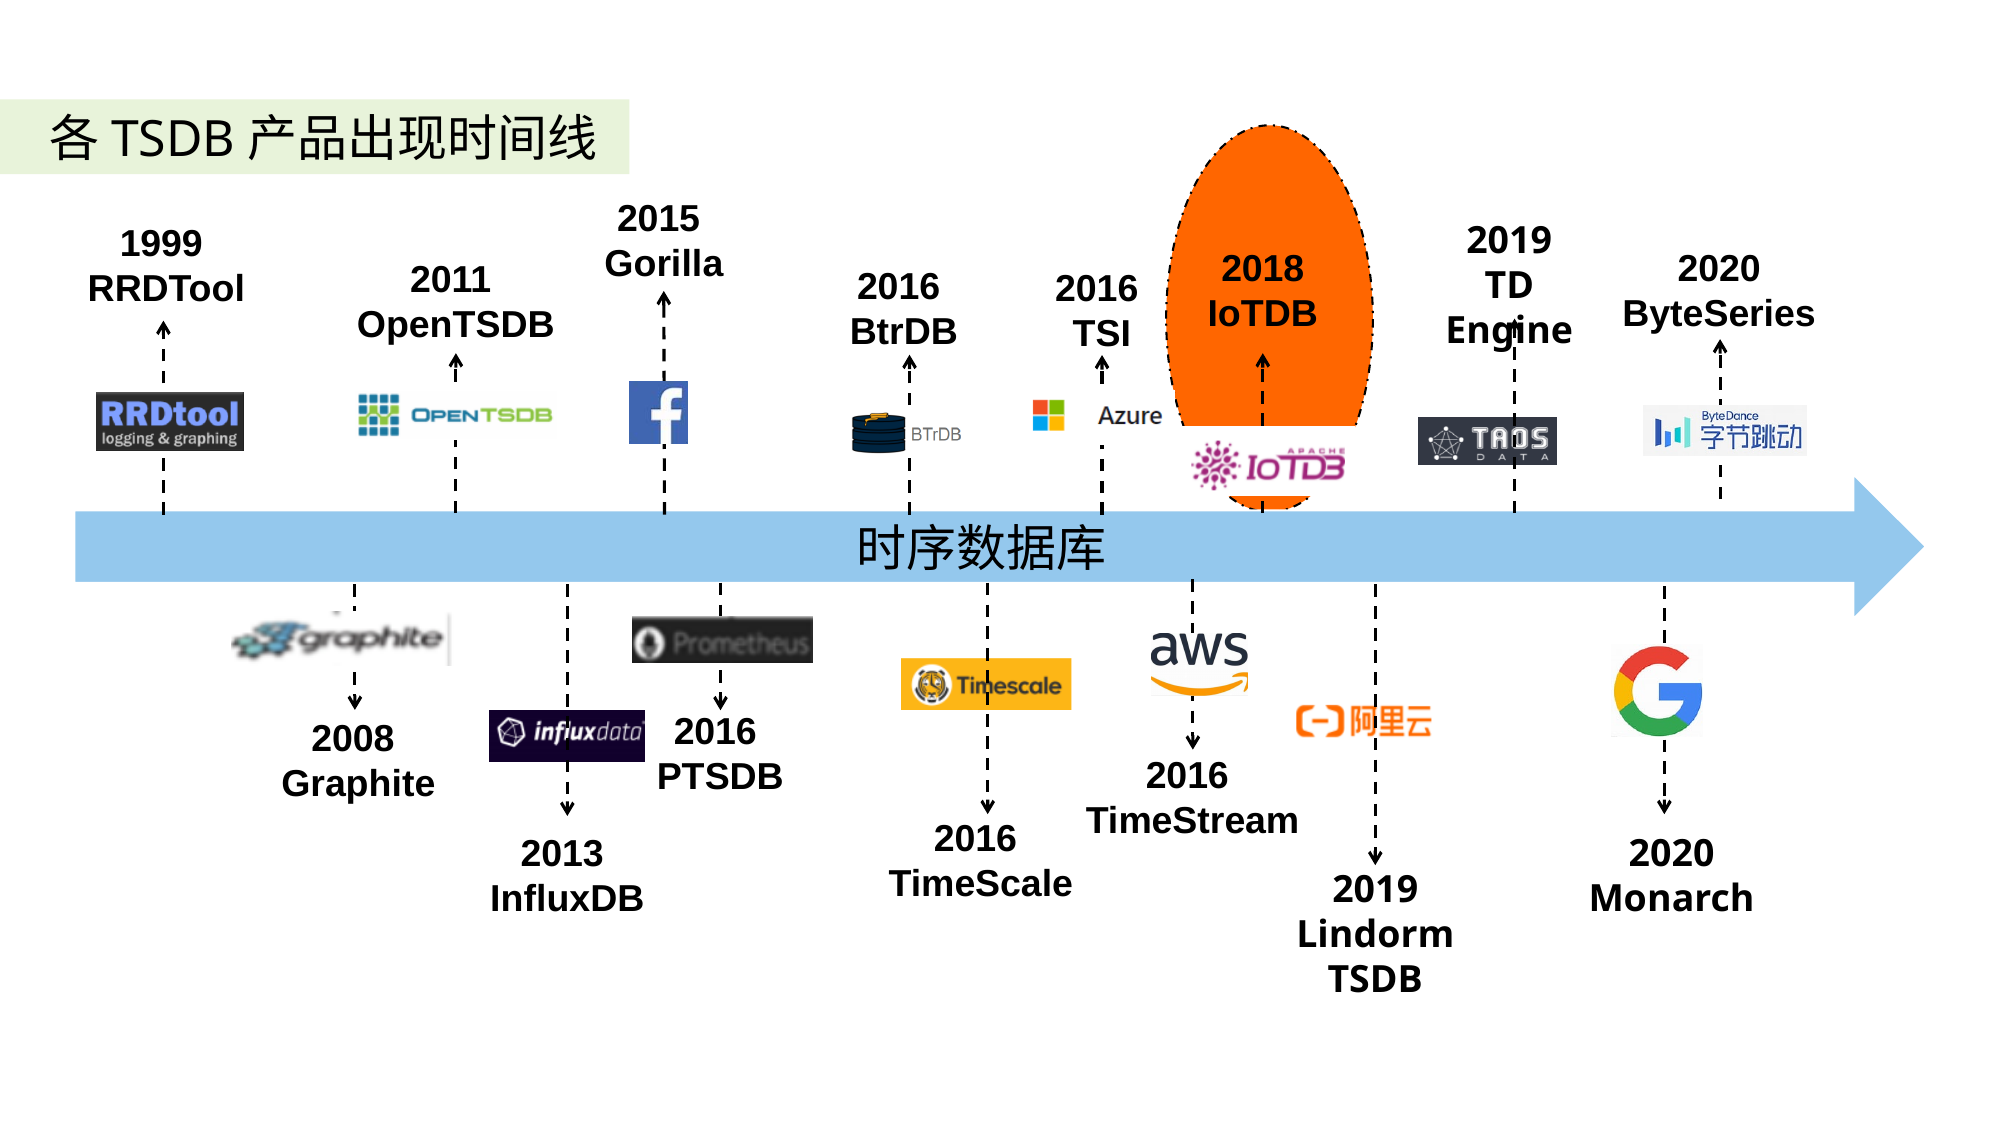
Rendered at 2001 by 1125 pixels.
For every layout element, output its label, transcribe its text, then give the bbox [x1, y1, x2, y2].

picture [632, 616, 813, 663]
picture [231, 611, 454, 666]
text_box 2011 OpenTSDB [338, 247, 574, 352]
text_box 2019 Lindorm TSDB [1240, 858, 1511, 1008]
text_box 2016 BtrDB [791, 254, 1017, 360]
picture [900, 657, 987, 710]
picture [96, 392, 244, 451]
text_box [1263, 496, 1311, 509]
text_box 1999 RRDTool [64, 211, 269, 316]
text_box 2016 TimeStream [1070, 743, 1315, 849]
text_box 2015 Gorilla [551, 186, 777, 291]
picture [568, 710, 645, 762]
picture [1376, 692, 1439, 748]
picture [489, 710, 567, 762]
picture [629, 381, 688, 444]
text_box [1228, 496, 1262, 509]
text_box 时序数据库 [73, 471, 1928, 622]
text_box 2020 ByteSeries [1606, 236, 1832, 342]
text_box [1167, 342, 1374, 428]
text_box 各TSDB产品出现时间线 [0, 99, 630, 175]
picture [844, 410, 963, 456]
picture [1643, 405, 1807, 456]
picture [355, 390, 557, 440]
text_box 2019 TD Engine [1412, 208, 1606, 359]
picture [1178, 426, 1355, 496]
text_box 2020 Monarch [1569, 821, 1774, 927]
picture [1278, 692, 1375, 748]
text_box 2018 IoTDB [1150, 236, 1376, 342]
text_box [1175, 124, 1365, 236]
picture [988, 657, 1074, 710]
text_box 2013 InfluxDB [454, 821, 680, 927]
text_box 2016 TimeScale [868, 806, 1094, 911]
picture [1011, 390, 1175, 445]
picture [1515, 417, 1557, 465]
text_box 2008 Graphite [258, 706, 459, 812]
picture [1151, 633, 1248, 696]
picture [1611, 644, 1703, 737]
text_box 2016 PTSDB [607, 700, 833, 805]
picture [1418, 417, 1514, 465]
text_box 2016 TSI [989, 256, 1215, 361]
